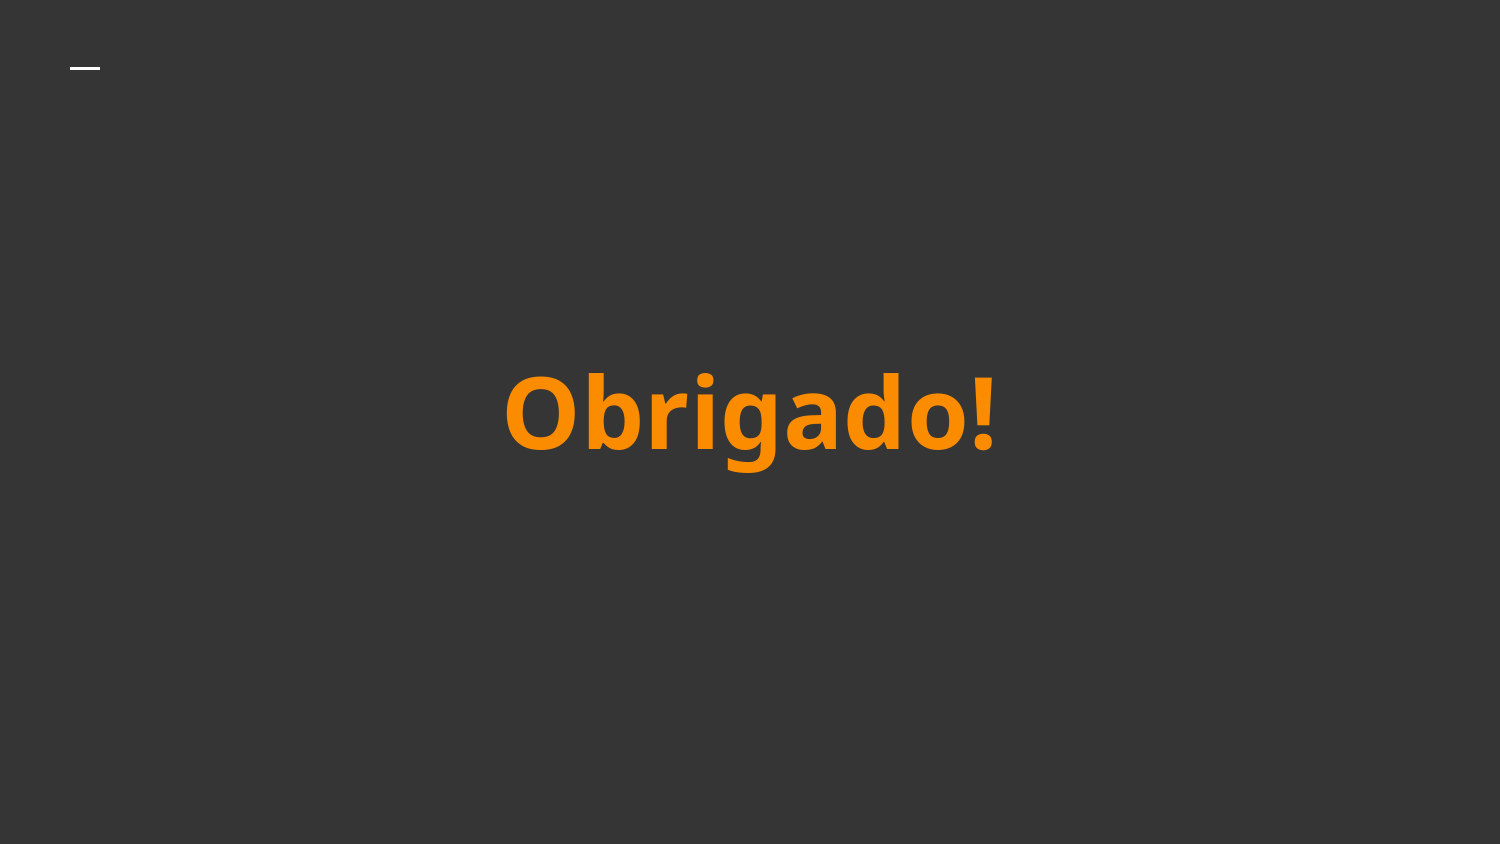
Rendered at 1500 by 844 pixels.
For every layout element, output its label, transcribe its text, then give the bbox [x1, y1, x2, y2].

title Obrigado! [42, 53, 1458, 767]
